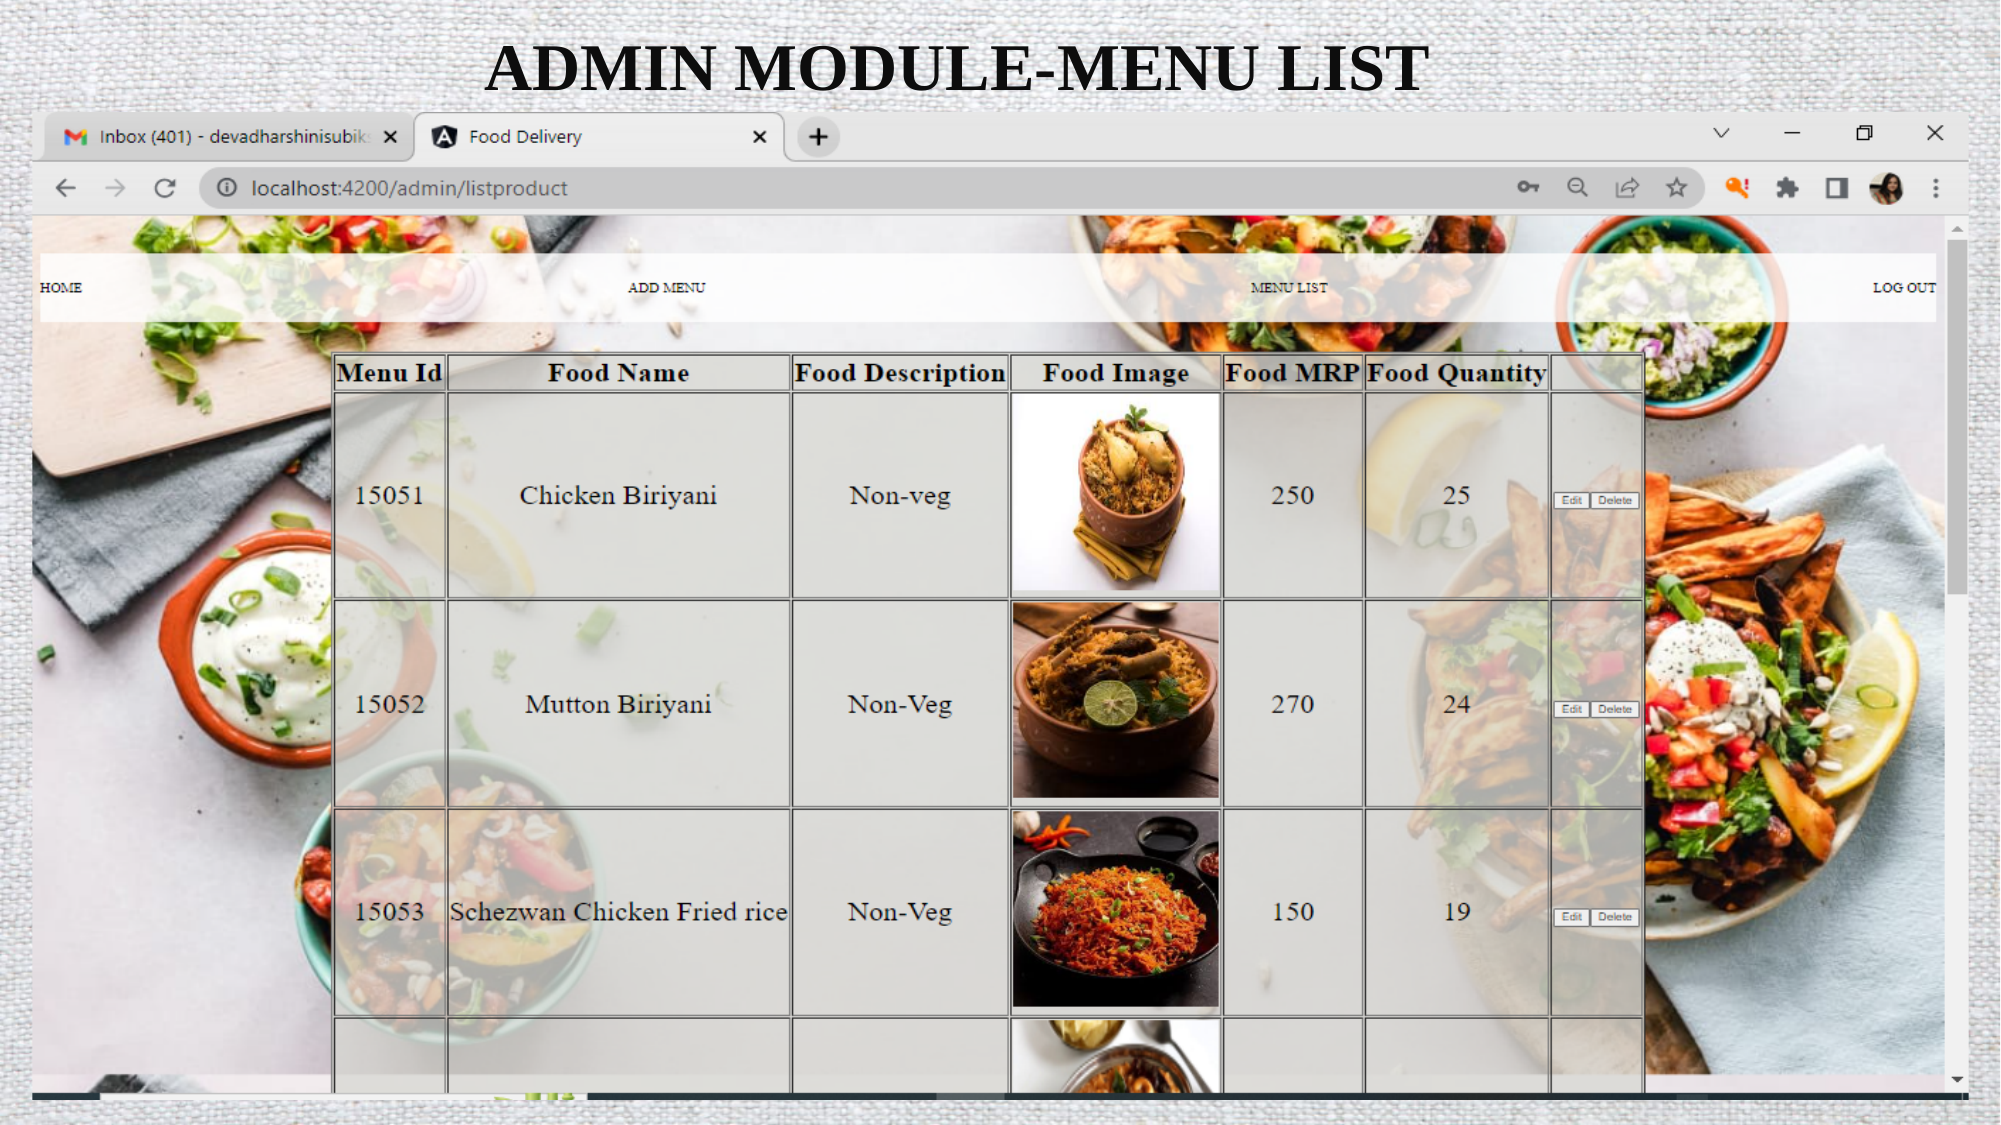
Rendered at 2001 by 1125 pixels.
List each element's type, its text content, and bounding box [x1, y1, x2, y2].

text_box ADMIN MODULE-MENU LIST [306, 16, 1609, 112]
picture [0, 0, 2001, 1125]
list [32, 112, 1969, 1099]
